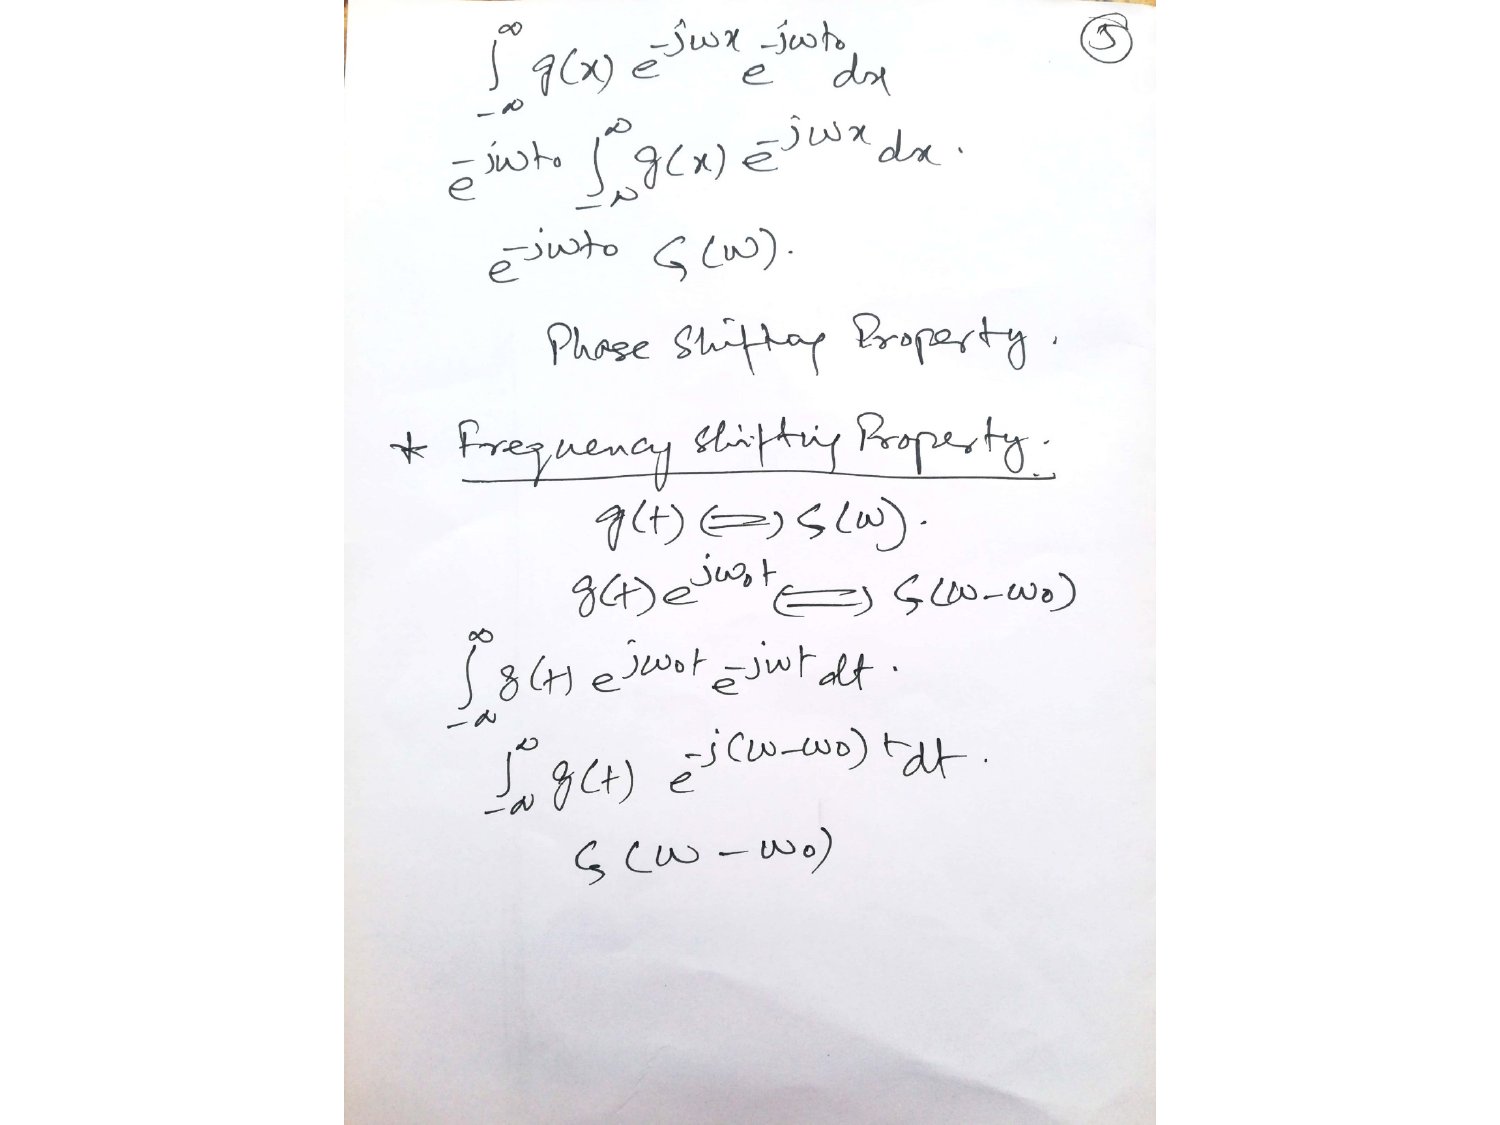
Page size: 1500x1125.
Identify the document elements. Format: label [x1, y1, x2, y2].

picture [343, 0, 1157, 1125]
